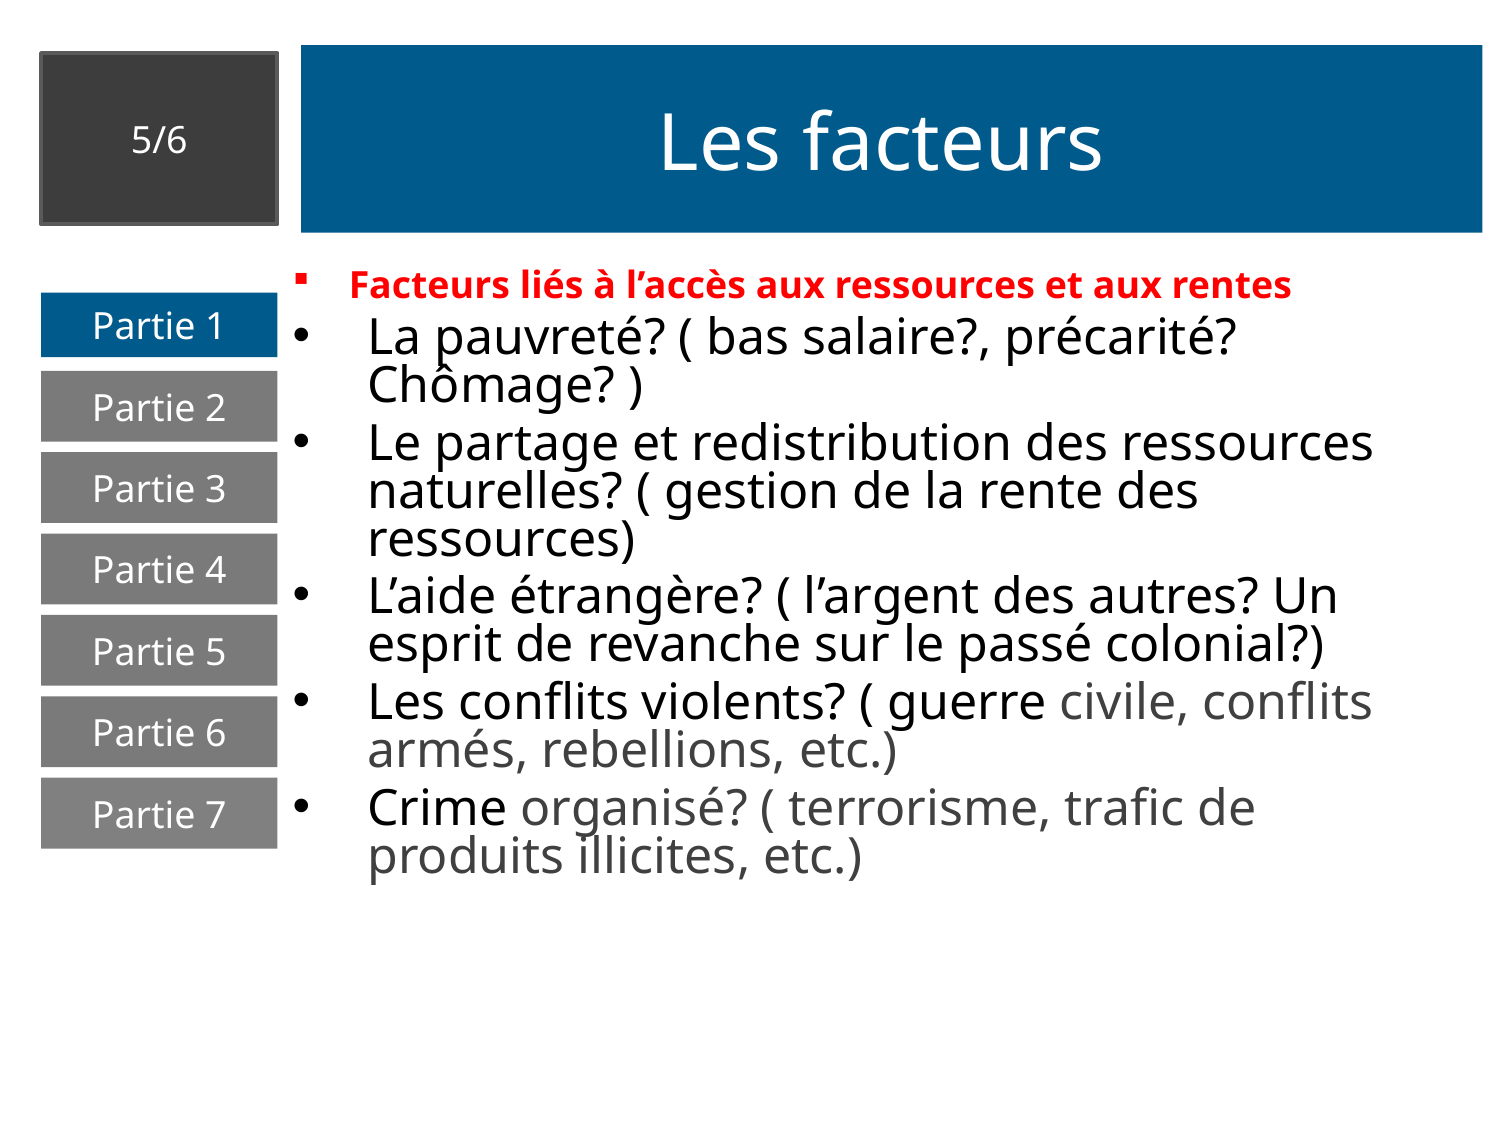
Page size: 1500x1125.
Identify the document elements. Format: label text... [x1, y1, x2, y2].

text_box Partie 6 [39, 694, 279, 769]
text_box Partie 1 [39, 291, 279, 359]
list Facteurs liés à l’accès aux ressources et aux rentes La pauvreté? ( bas salaire?, précarité? Chômage? ) Le partage et redistribution des ressources naturelles? ( gestion de la rente des ressources) L’aide étrangère? ( l’argent des autres? Un esprit de revanche sur le passé colonial?) Les conflits violents? ( guerre civile, conflits armés, rebellions, etc.) Crime organisé? ( terrorisme, trafic de produits illicites, etc.) [277, 262, 1459, 1094]
title Les facteurs [301, 45, 1483, 233]
text_box Partie 4 [39, 531, 279, 606]
text_box Partie 2 [39, 369, 279, 444]
text_box Partie 5 [39, 613, 279, 688]
text_box 5/6 [39, 51, 279, 226]
text_box Partie 3 [39, 450, 279, 525]
text_box Partie 7 [39, 776, 279, 851]
